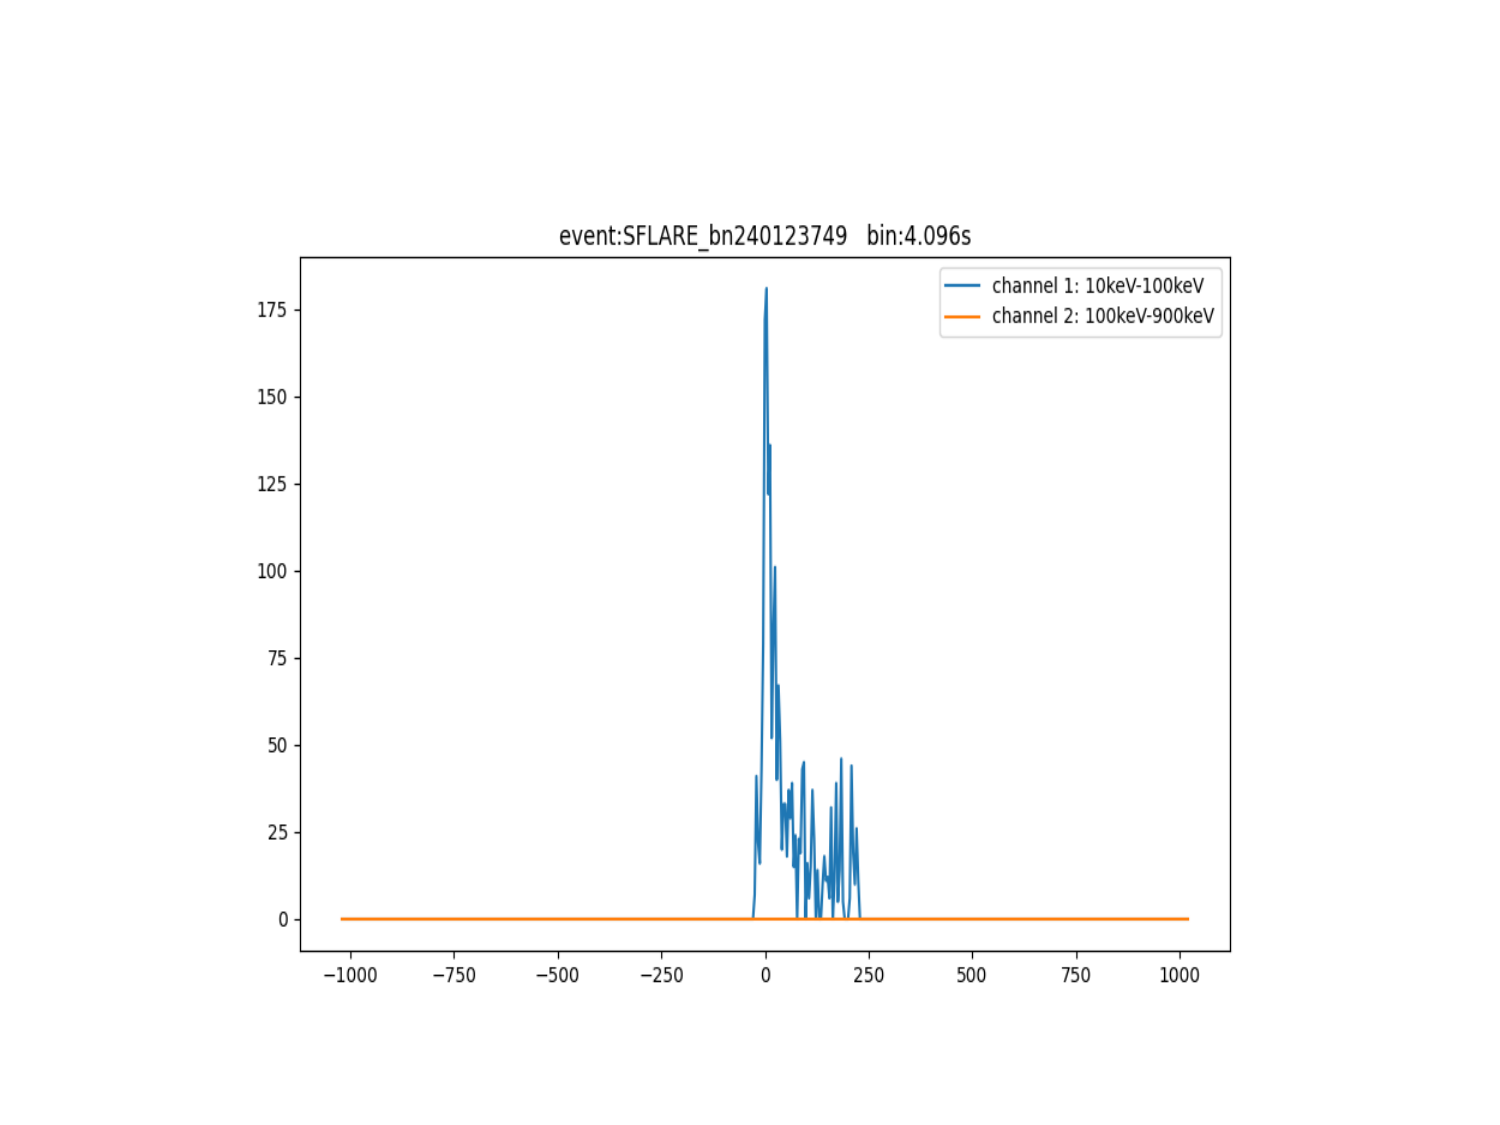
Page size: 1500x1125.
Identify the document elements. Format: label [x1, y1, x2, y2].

picture [149, 149, 1351, 1051]
